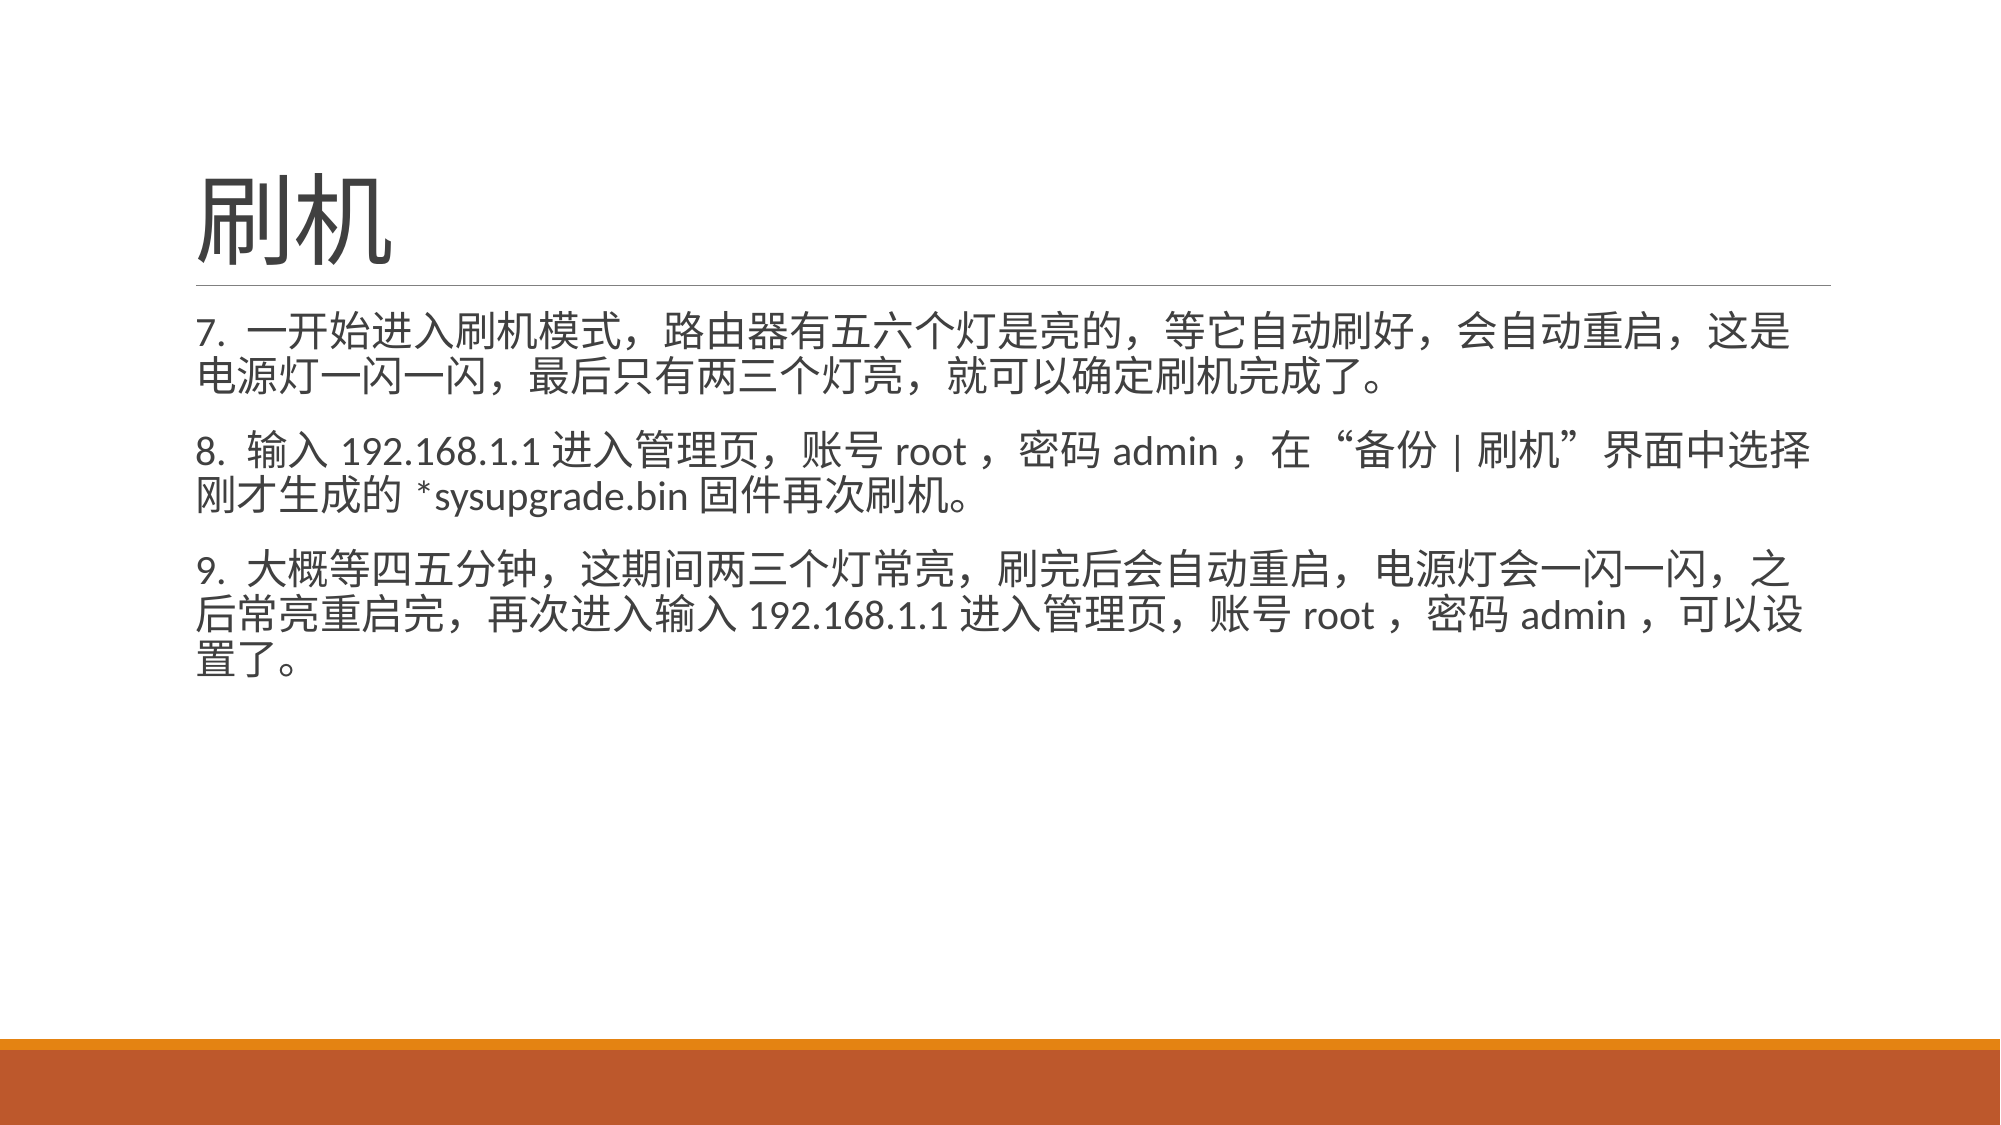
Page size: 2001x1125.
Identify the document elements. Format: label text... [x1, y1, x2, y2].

title 刷机 [180, 47, 1830, 285]
list 7. 一开始进入刷机模式，路由器有五六个灯是亮的，等它自动刷好，会自动重启，这是电源灯一闪一闪，最后只有两三个灯亮，就可以确定刷机完成了。 8. 输入192.168.1.1进入管理页，账号root，密码admin，在“备份|刷机”界面中选择刚才生成的*sysupgrade.bin固件再次刷机。 9. 大概等四五分钟，这期间两三个灯常亮，刷完后会自动重启，电源灯会一闪一闪，之后常亮重启完，再次进入输入192.168.1.1进入管理页，账号root，密码admin，可以设置了。 [180, 302, 1830, 963]
